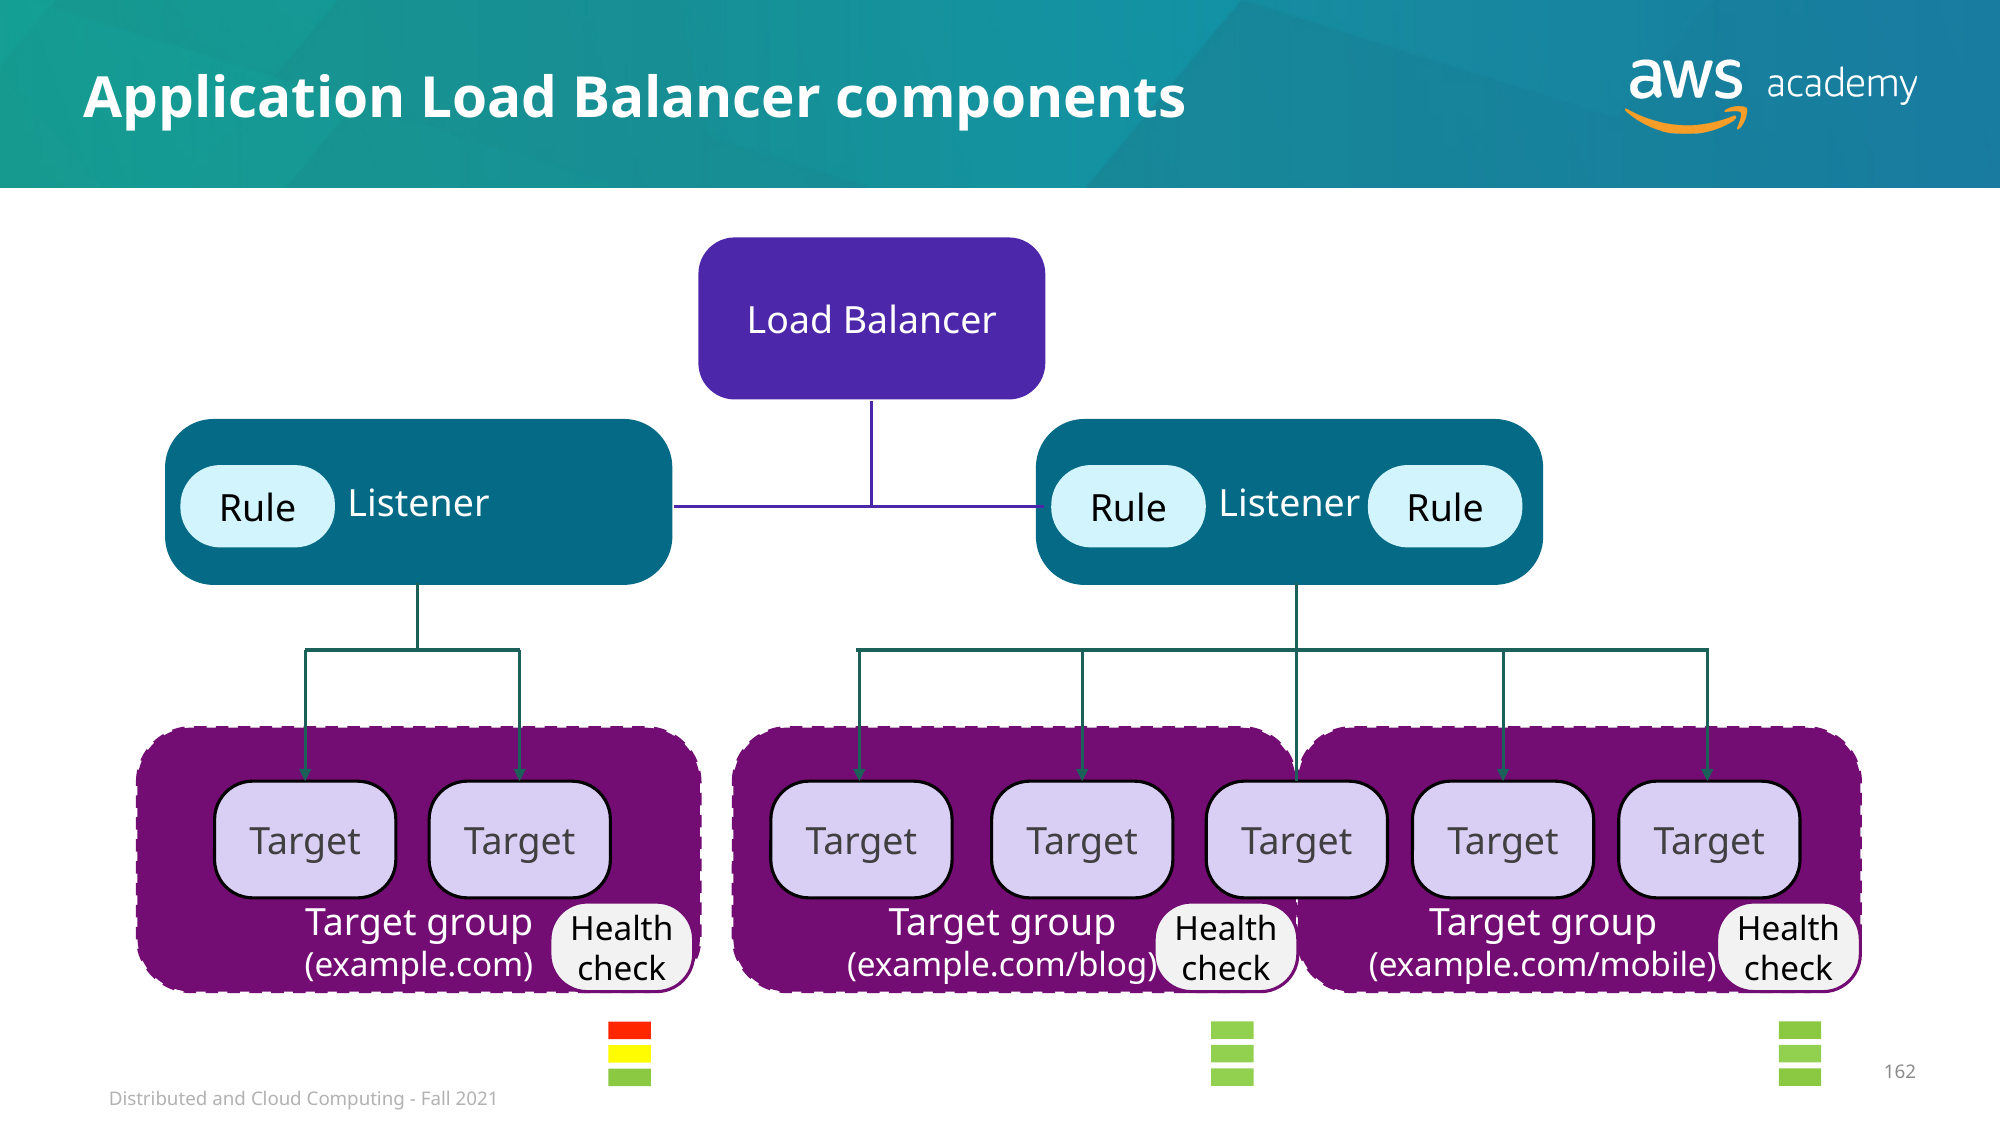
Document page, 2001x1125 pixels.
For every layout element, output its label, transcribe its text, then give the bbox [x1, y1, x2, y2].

text_box Target [991, 781, 1173, 898]
picture [0, 0, 2000, 188]
text_box Listener [1037, 420, 1542, 584]
text_box Target [1412, 781, 1594, 898]
text_box [137, 727, 700, 992]
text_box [1778, 1021, 1822, 1086]
text_box Rule [1369, 466, 1521, 546]
text_box Target group (example.com/blog) [926, 901, 1079, 981]
text_box [733, 727, 1296, 992]
text_box Load Balancer [699, 238, 1044, 398]
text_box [608, 1021, 651, 1087]
text_box Health check [1154, 902, 1298, 992]
footer Distributed and Cloud Computing - Fall 2021 [93, 1067, 1221, 1125]
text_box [1211, 1021, 1254, 1086]
text_box Target [1206, 781, 1388, 898]
text_box Listener [166, 420, 671, 584]
text_box Target [1618, 781, 1801, 898]
text_box Rule [1052, 466, 1205, 546]
text_box Target [214, 781, 396, 898]
title Application Load Balancer components [68, 59, 1551, 138]
text_box Health check [549, 902, 694, 992]
text_box Rule [181, 466, 334, 546]
text_box Target [429, 781, 611, 898]
text_box [1297, 727, 1861, 992]
text_box Target group (example.com) [343, 901, 495, 981]
text_box Target group (example.com/mobile) [1467, 901, 1619, 981]
slide_number 162 [1481, 1042, 1932, 1103]
text_box Target [770, 781, 953, 898]
text_box Health check [1716, 902, 1861, 992]
